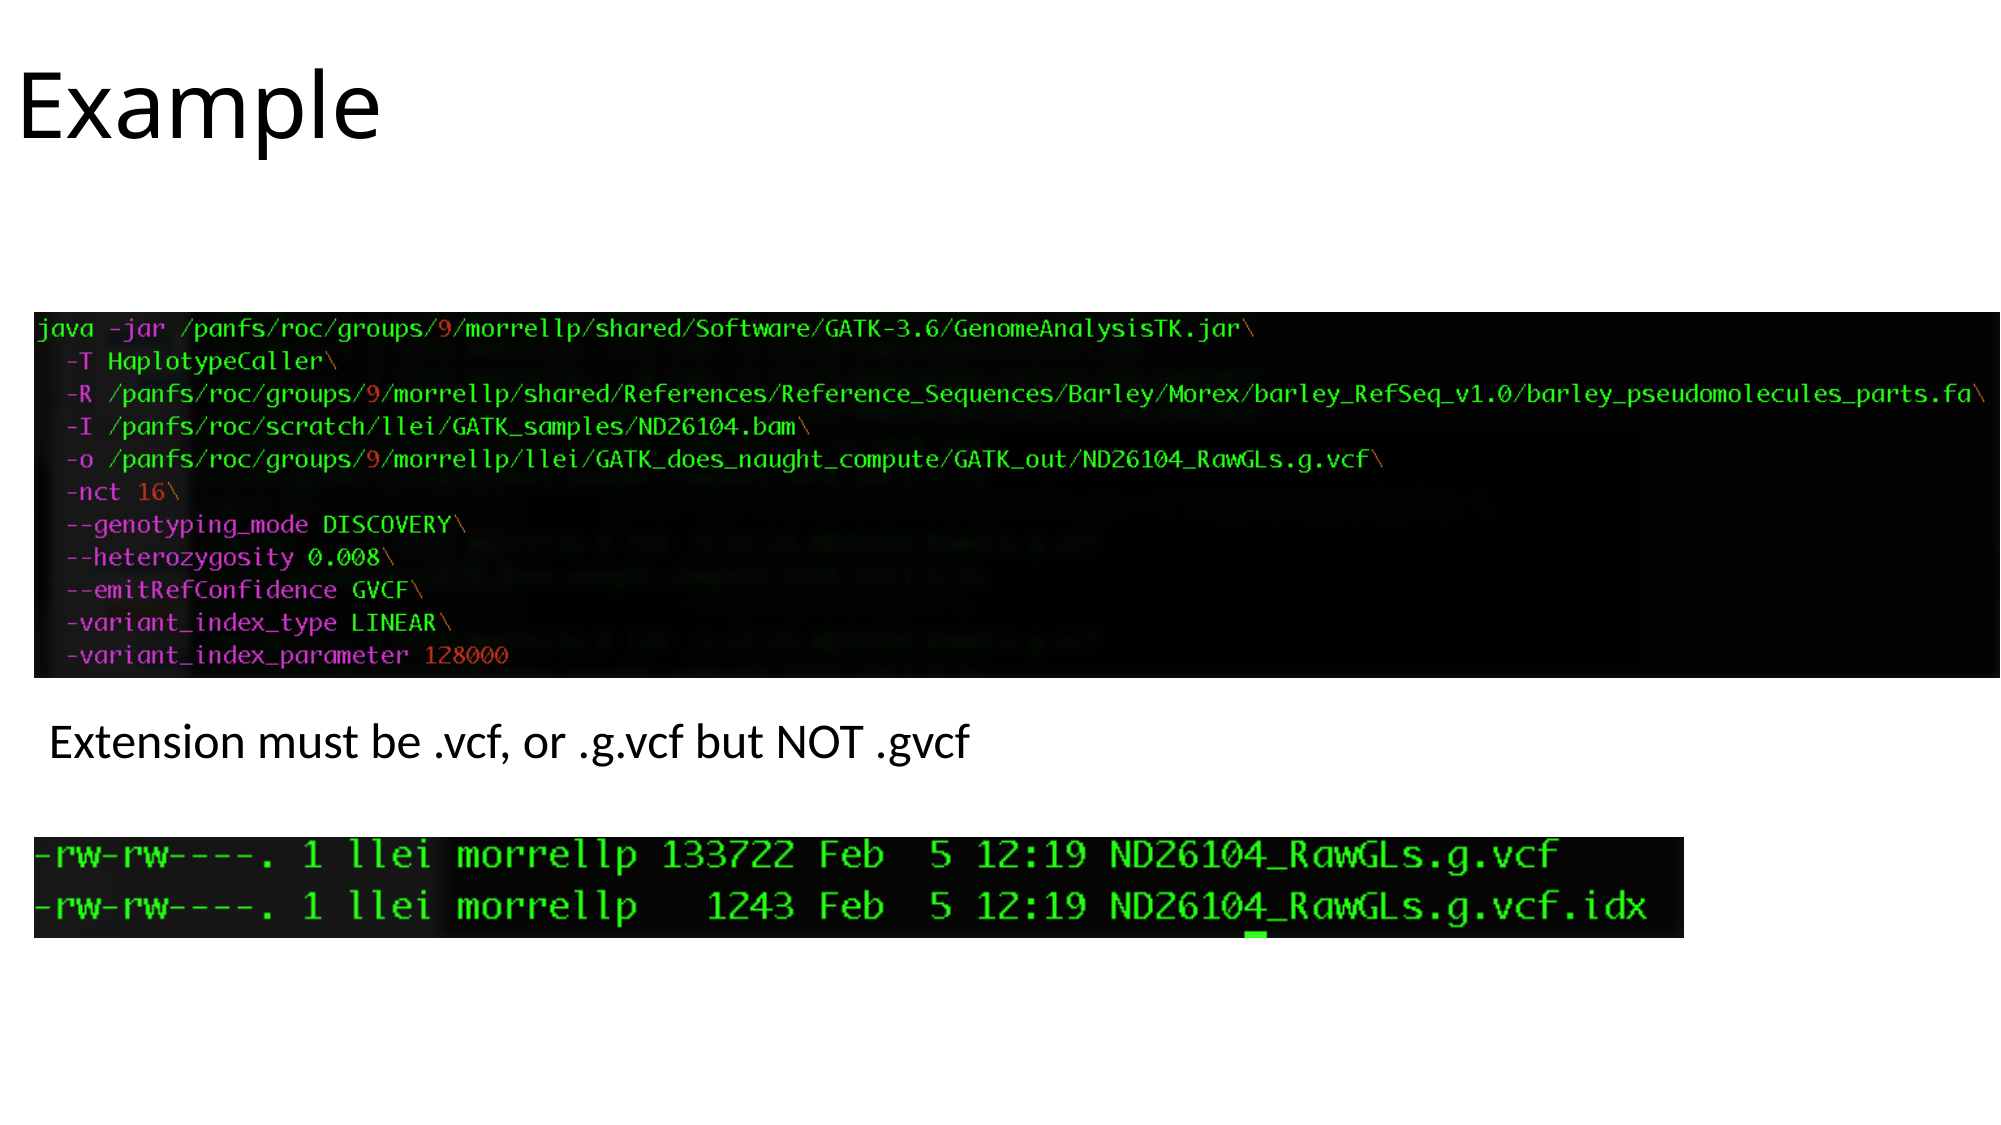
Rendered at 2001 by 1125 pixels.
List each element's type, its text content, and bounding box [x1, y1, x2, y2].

title Example [0, 0, 1725, 218]
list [33, 312, 2000, 678]
text_box Extension must be .vcf, or .g.vcf but NOT .gvcf [34, 700, 1139, 836]
picture [33, 837, 1684, 938]
